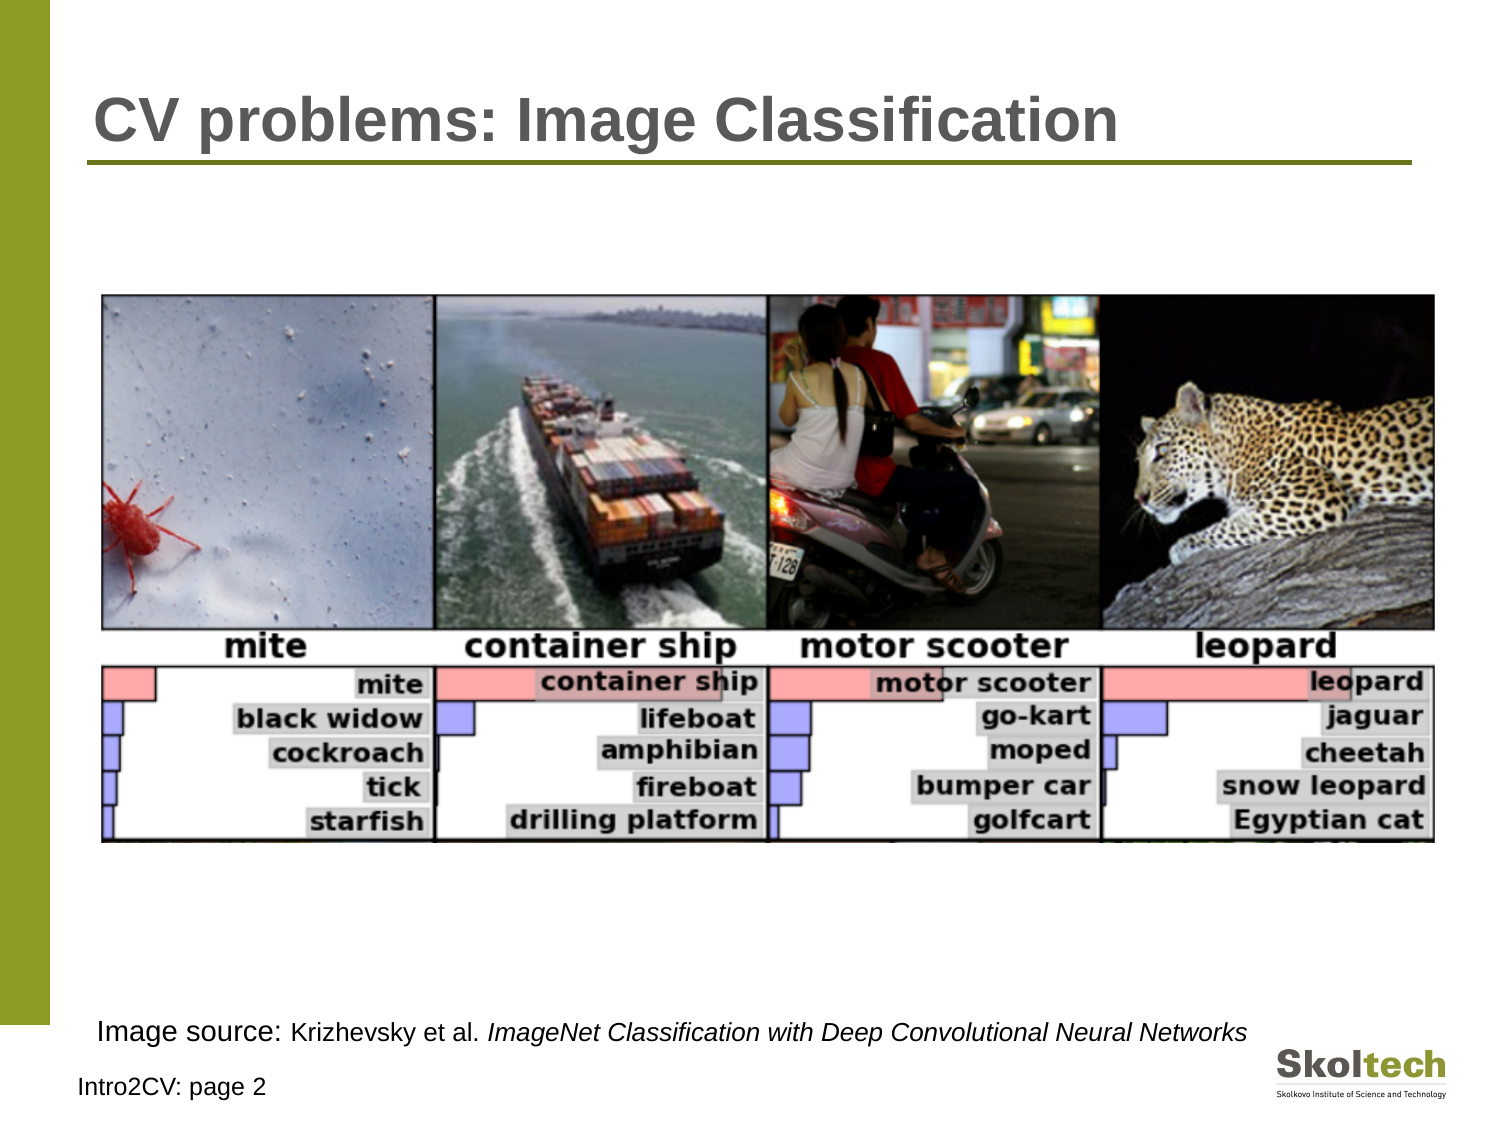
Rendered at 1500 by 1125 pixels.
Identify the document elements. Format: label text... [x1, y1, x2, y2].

picture [1390, 1049, 1450, 1100]
text_box Image source: Krizhevsky et al. ImageNet Classification with Deep Convolutional Neural Networks [81, 997, 1390, 1113]
title CV problems: Image Classification [78, 46, 1418, 163]
slide_number Intro2CV: page ‹#› [62, 1062, 405, 1125]
picture [97, 290, 1438, 843]
